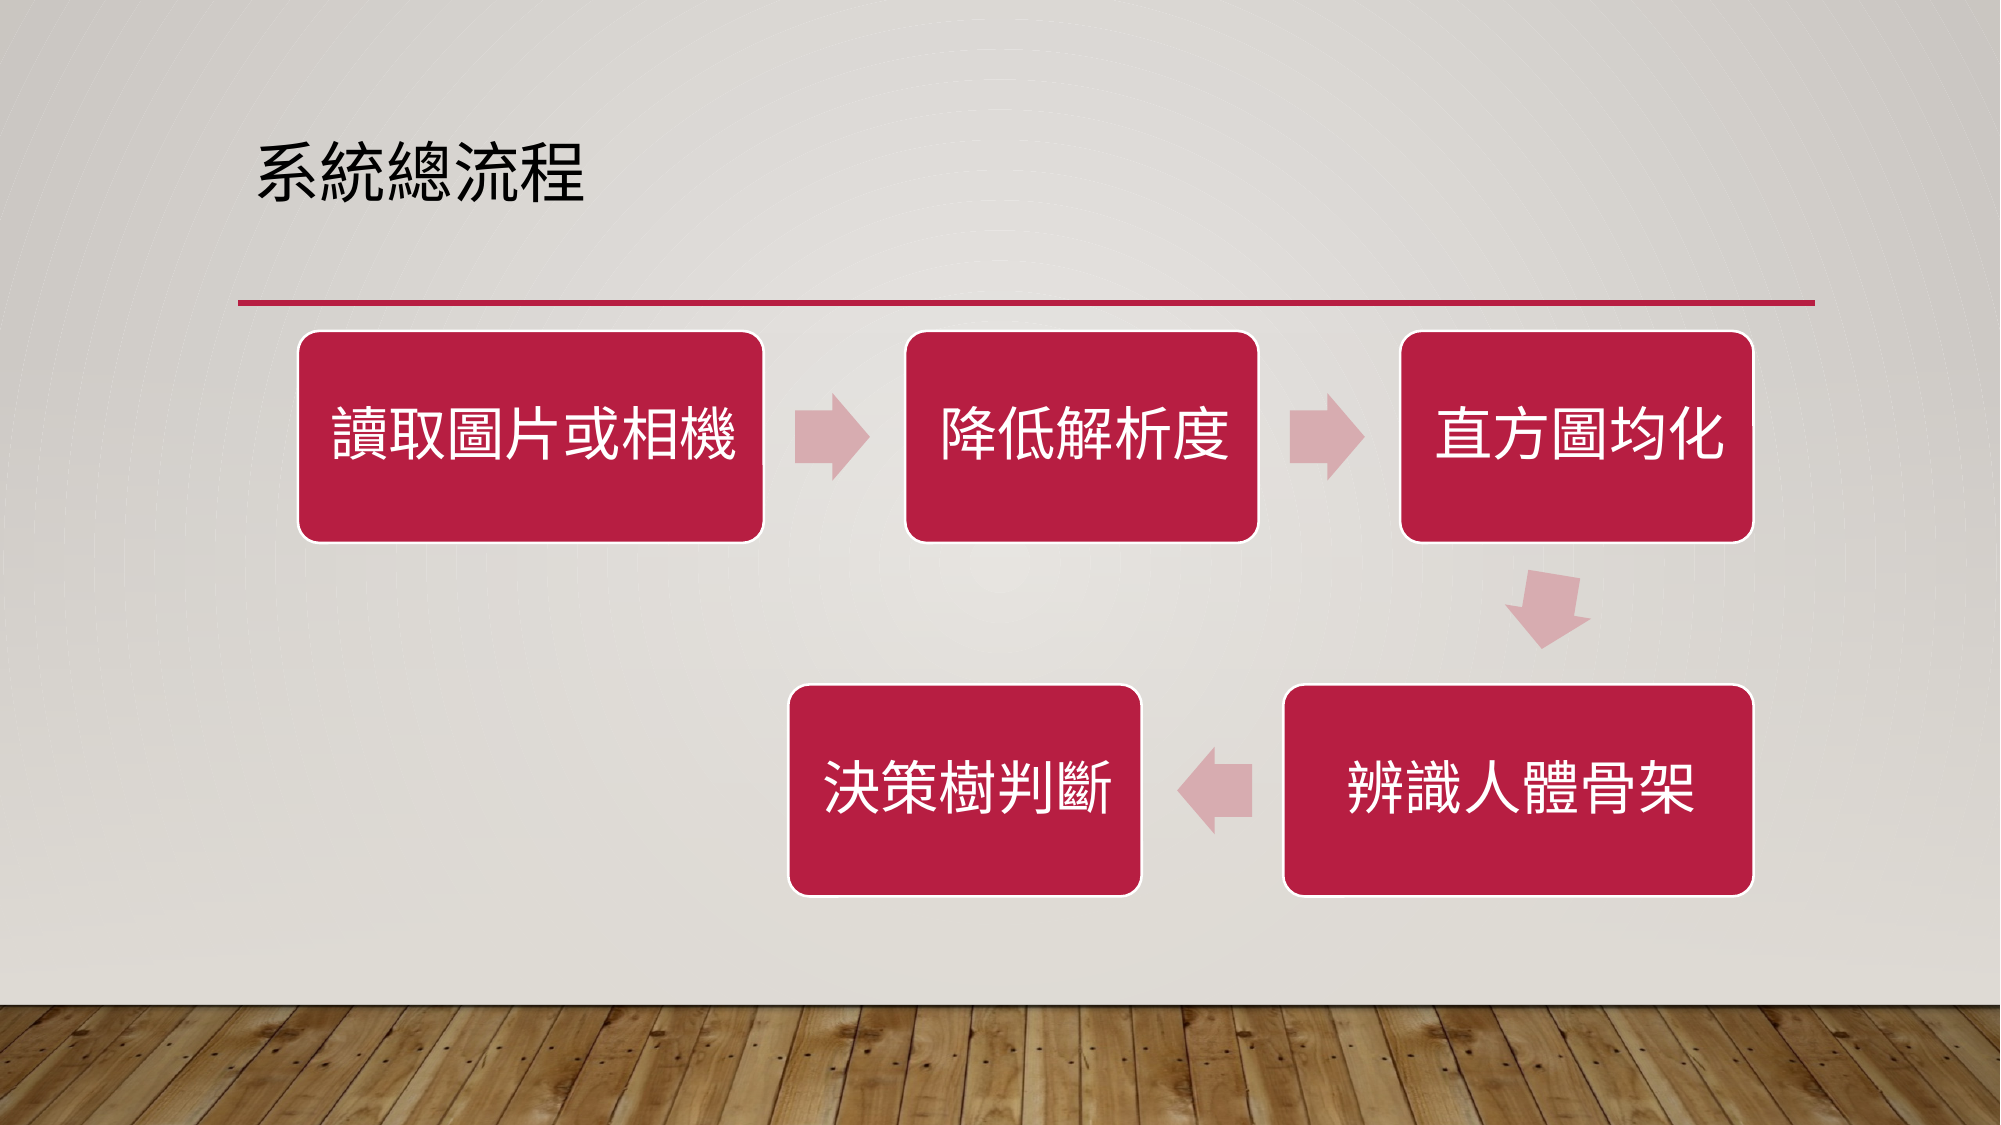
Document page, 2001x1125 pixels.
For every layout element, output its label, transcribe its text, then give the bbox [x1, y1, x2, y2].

title 系統總流程 [238, 131, 1814, 305]
picture [0, 1005, 2000, 1125]
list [237, 330, 1814, 897]
